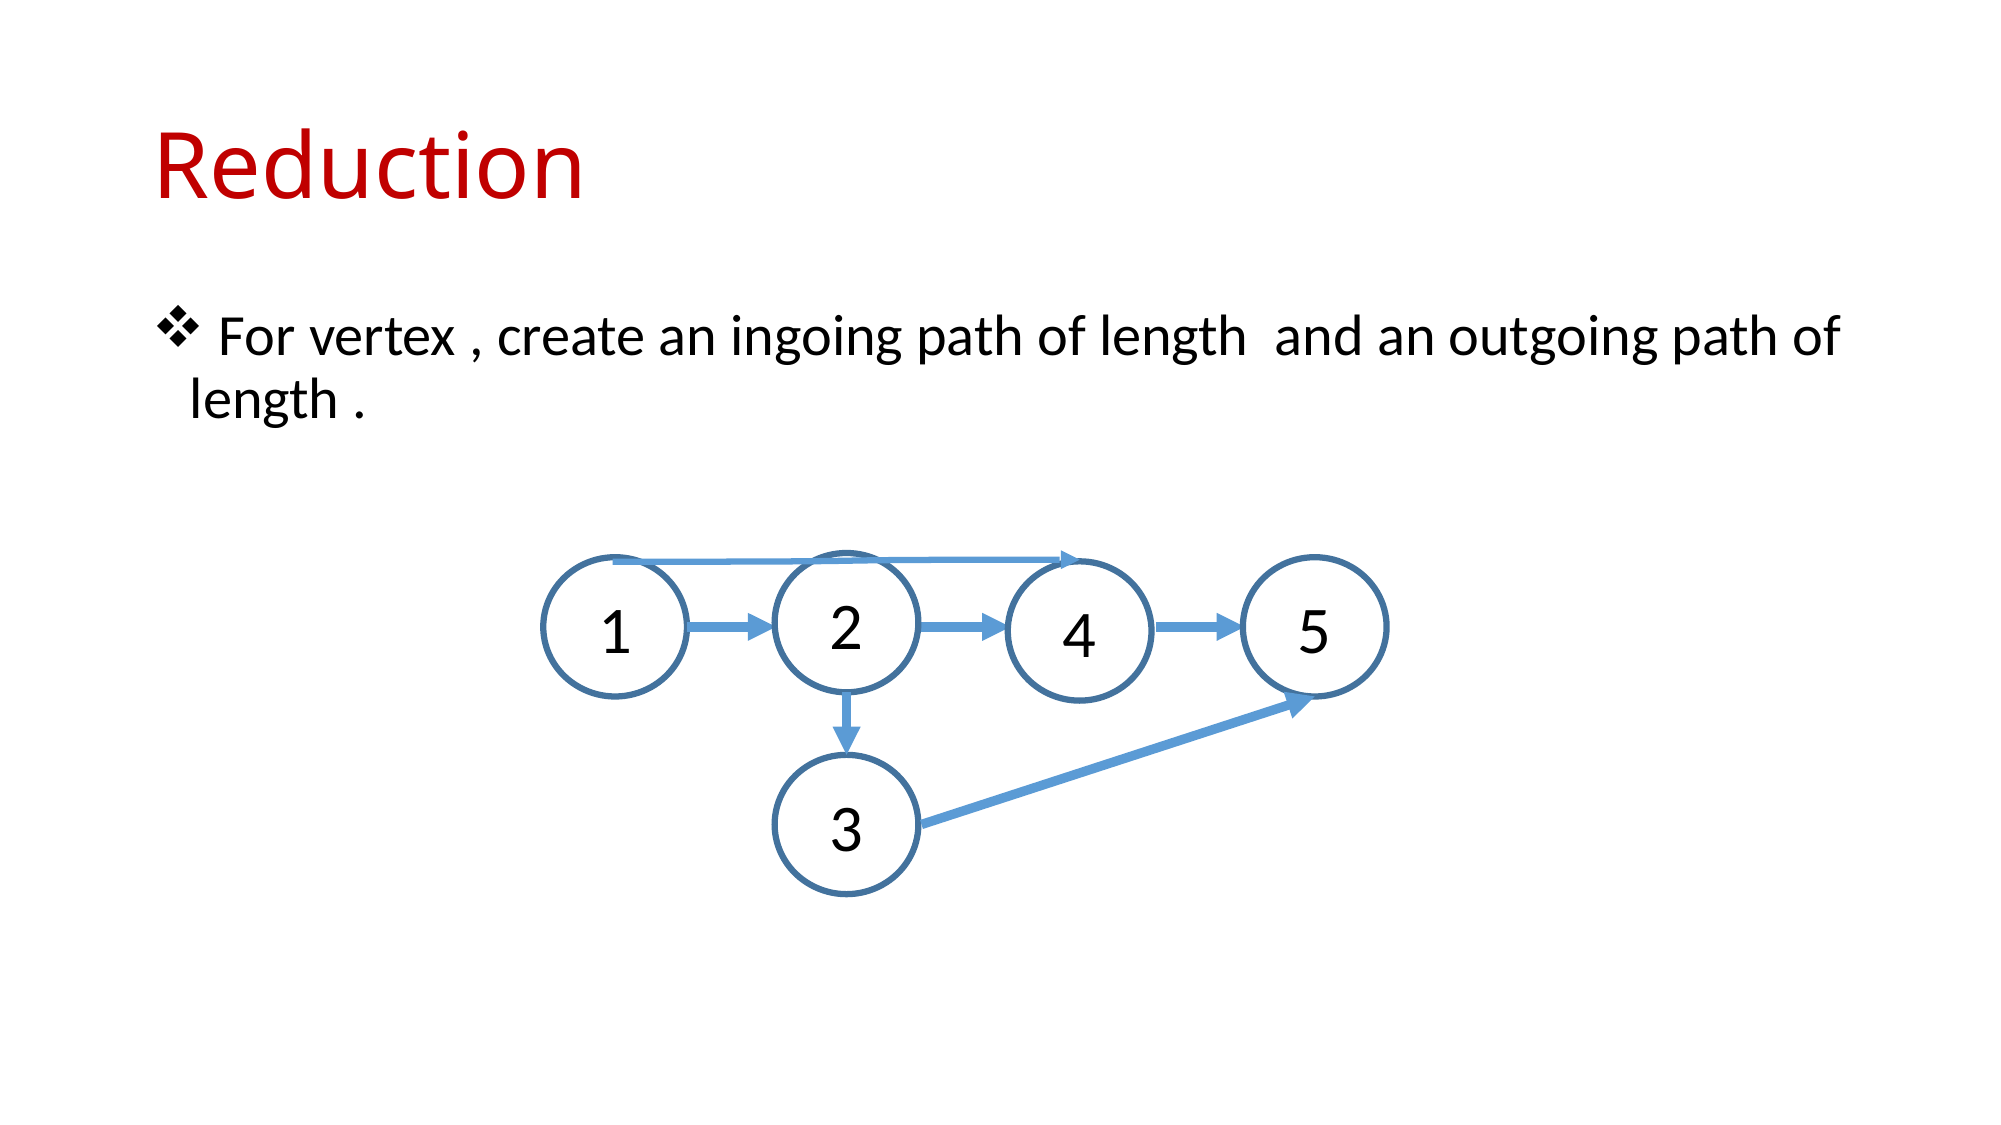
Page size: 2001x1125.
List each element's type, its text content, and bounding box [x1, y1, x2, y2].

text_box 2 [773, 564, 845, 694]
text_box 4 [1006, 560, 1153, 696]
text_box 2 [848, 552, 874, 557]
text_box 1 [542, 556, 688, 698]
text_box 2 [817, 552, 845, 558]
text_box 3 [773, 753, 920, 896]
text_box 5 [1241, 556, 1388, 698]
title Reduction [137, 59, 1863, 278]
text_box 2 [848, 564, 920, 694]
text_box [921, 696, 1315, 825]
